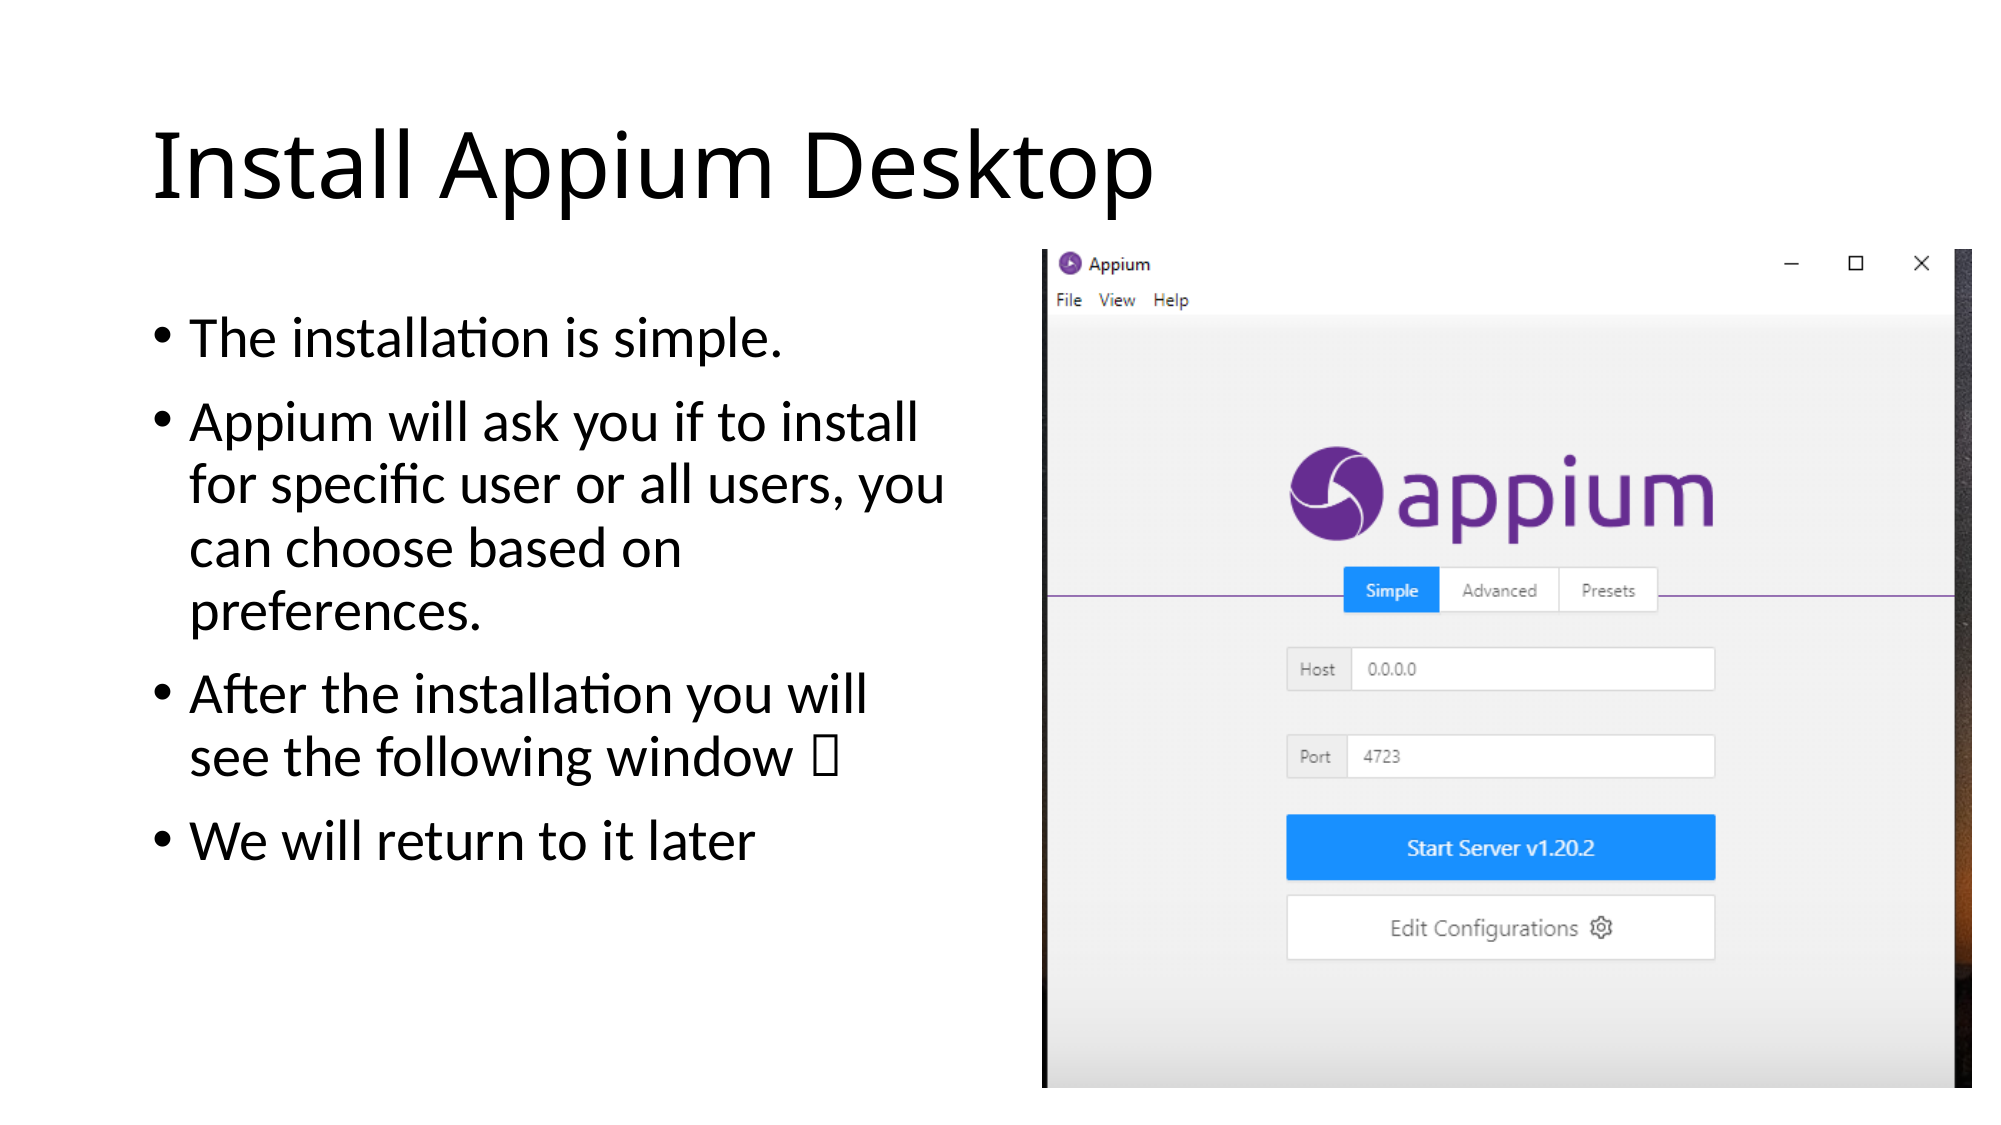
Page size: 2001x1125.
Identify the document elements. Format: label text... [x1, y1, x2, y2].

list The installation is simple. Appium will ask you if to install for specific user or all users, you can choose based on preferences. After the installation you will see the following window  We will return to it later [137, 299, 976, 1014]
picture [1042, 249, 1972, 1088]
title Install Appium Desktop [137, 59, 1863, 278]
